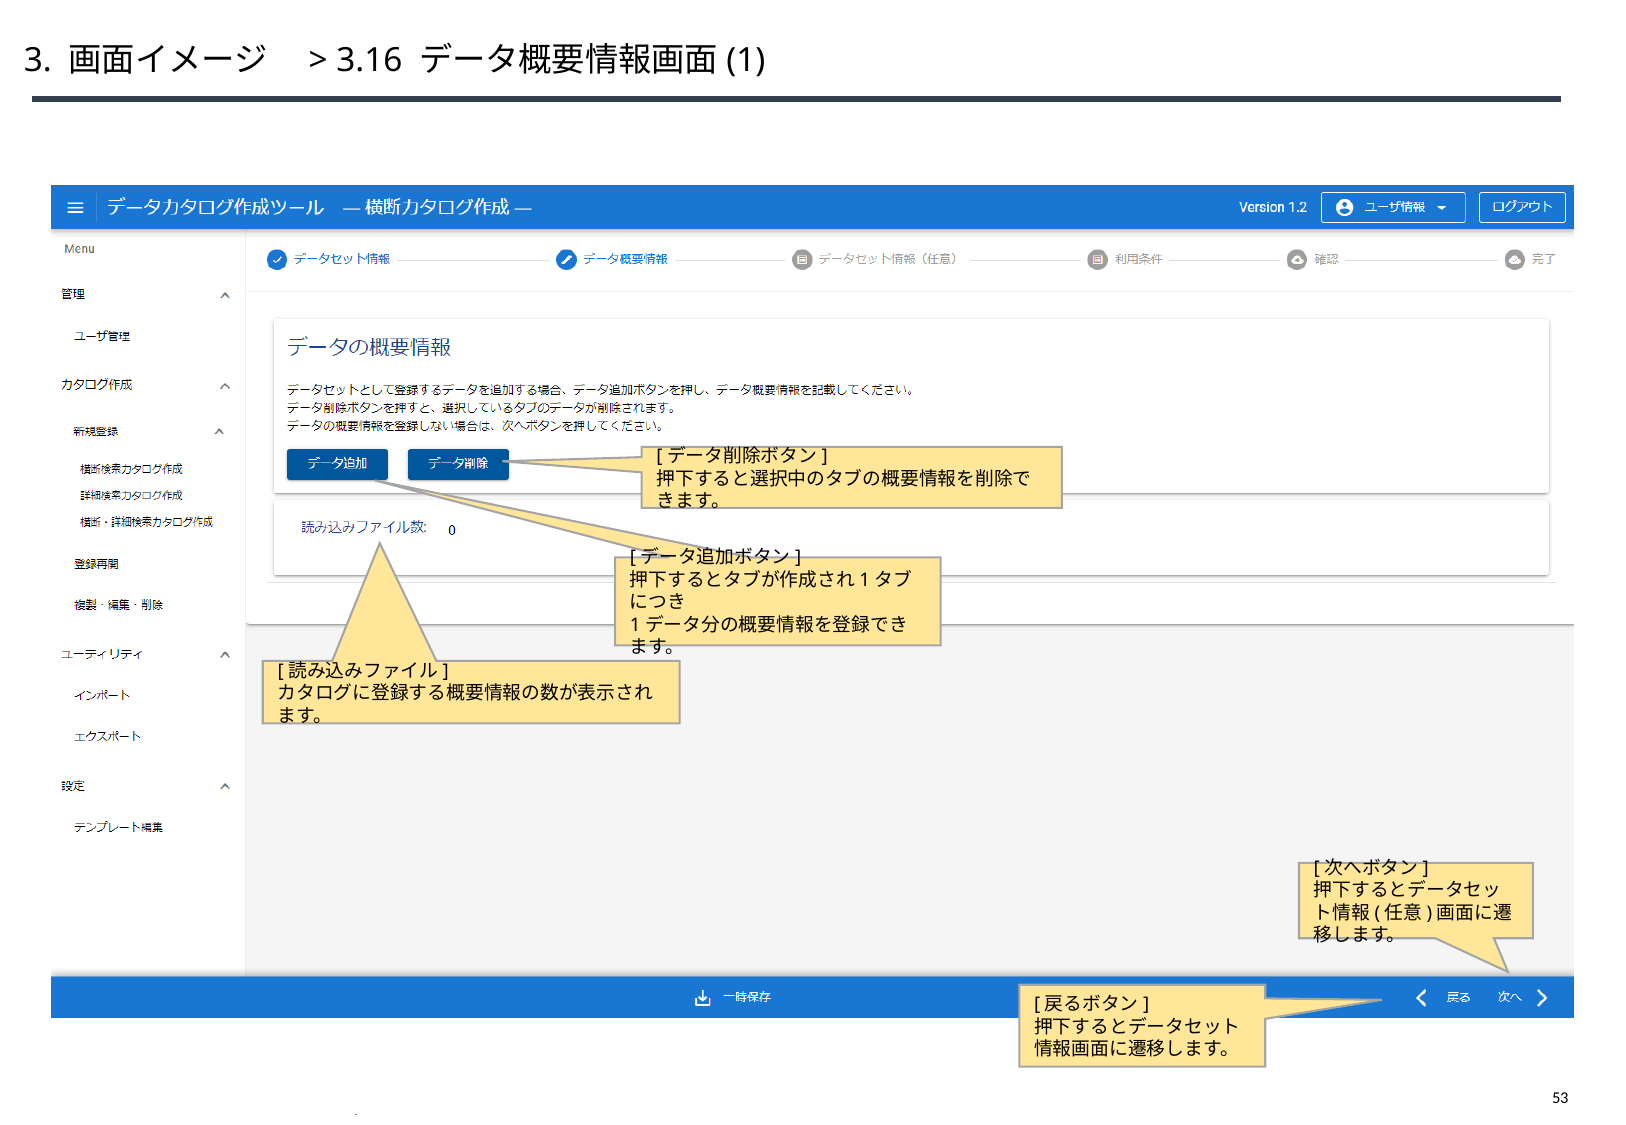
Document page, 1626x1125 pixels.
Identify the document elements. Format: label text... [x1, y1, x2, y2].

picture [51, 185, 1574, 1019]
title 3. 画面イメージ > 3.16 データ概要情報画面(1) [24, 8, 1625, 113]
text_box [戻るボタン] 押下するとデータセット情報画面に遷移します。 [1018, 1019, 1271, 1068]
